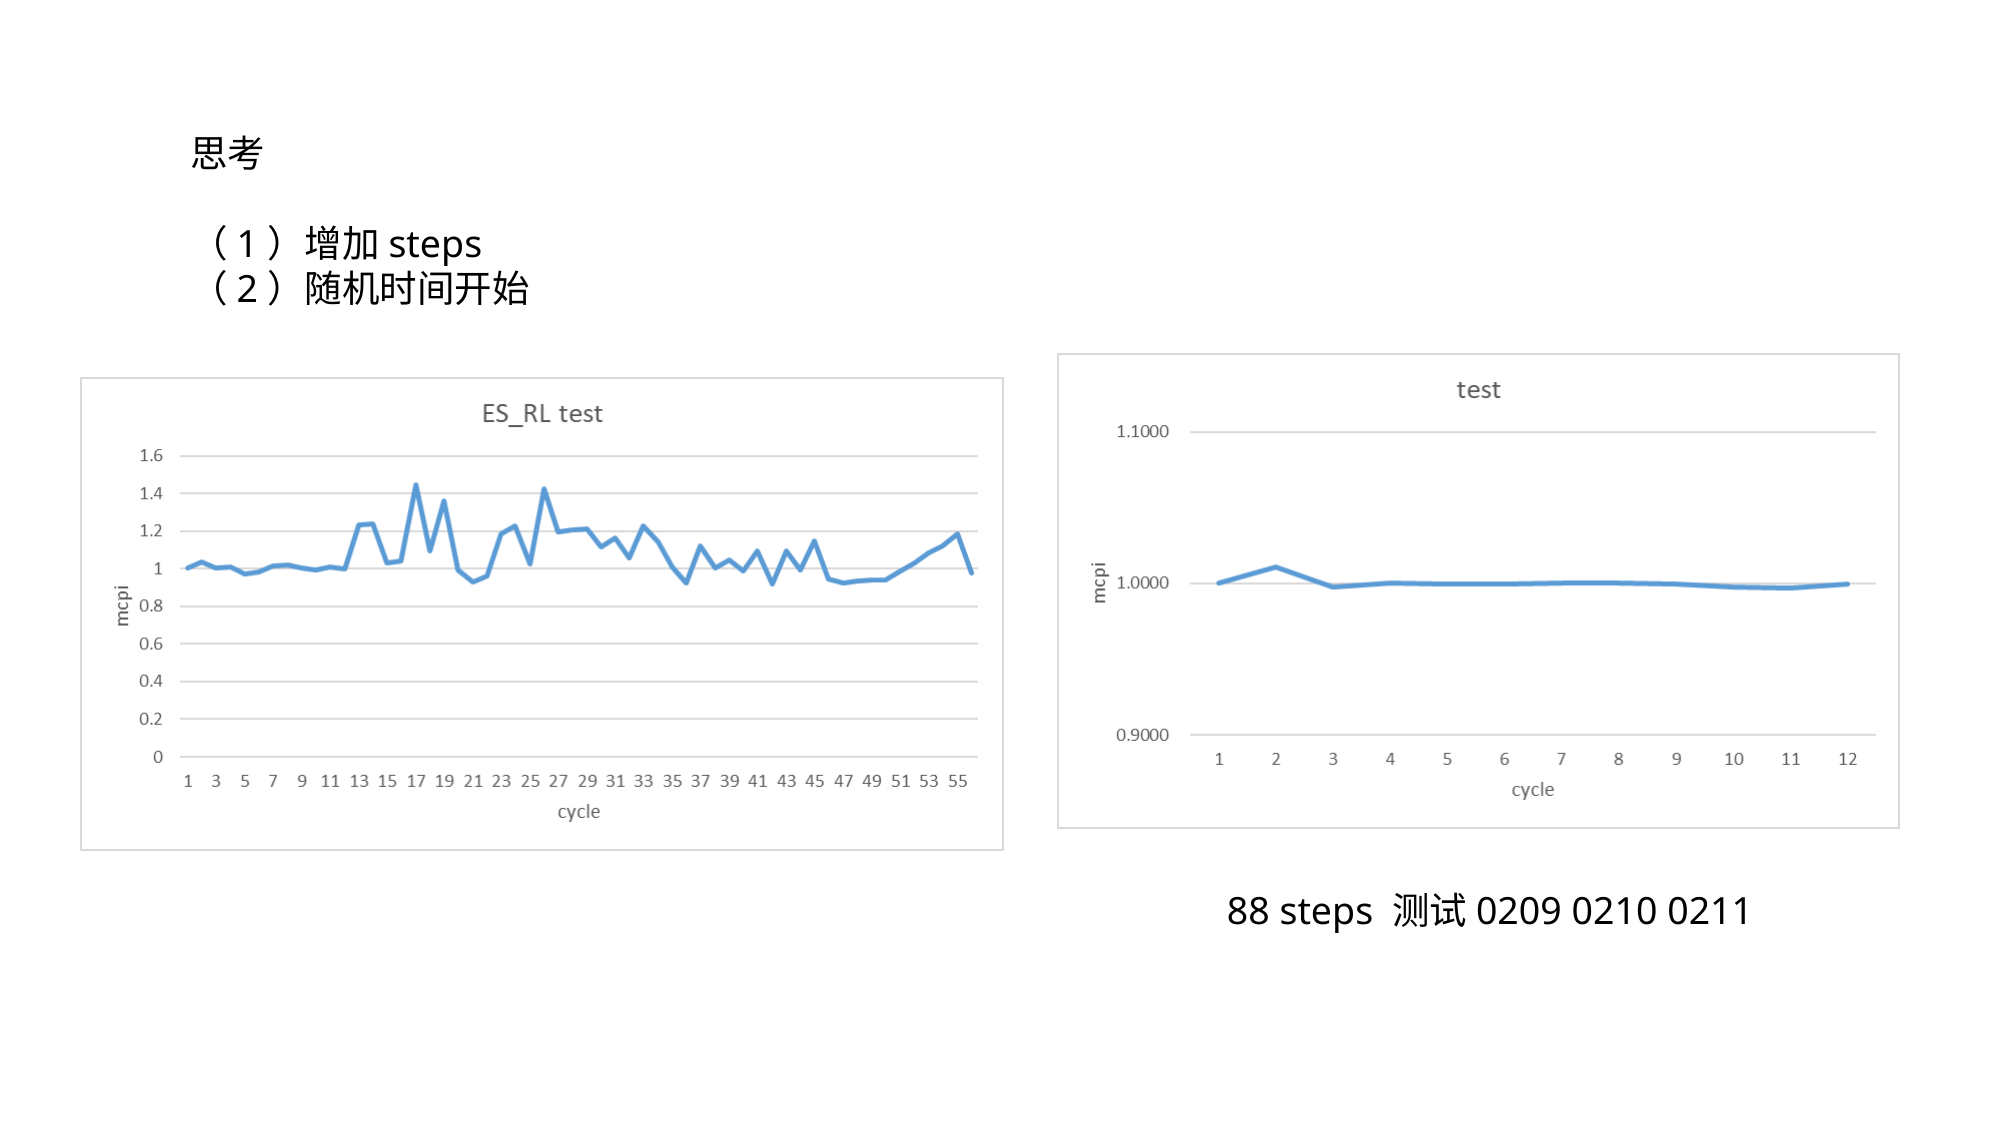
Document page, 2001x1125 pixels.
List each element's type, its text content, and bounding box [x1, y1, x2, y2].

text_box 思考 （1）增加steps （2）随机时间开始 [175, 122, 1854, 317]
text_box 88 steps 测试0209 0210 0211 [1212, 879, 2000, 940]
picture [1057, 353, 1900, 829]
picture [79, 377, 1004, 851]
